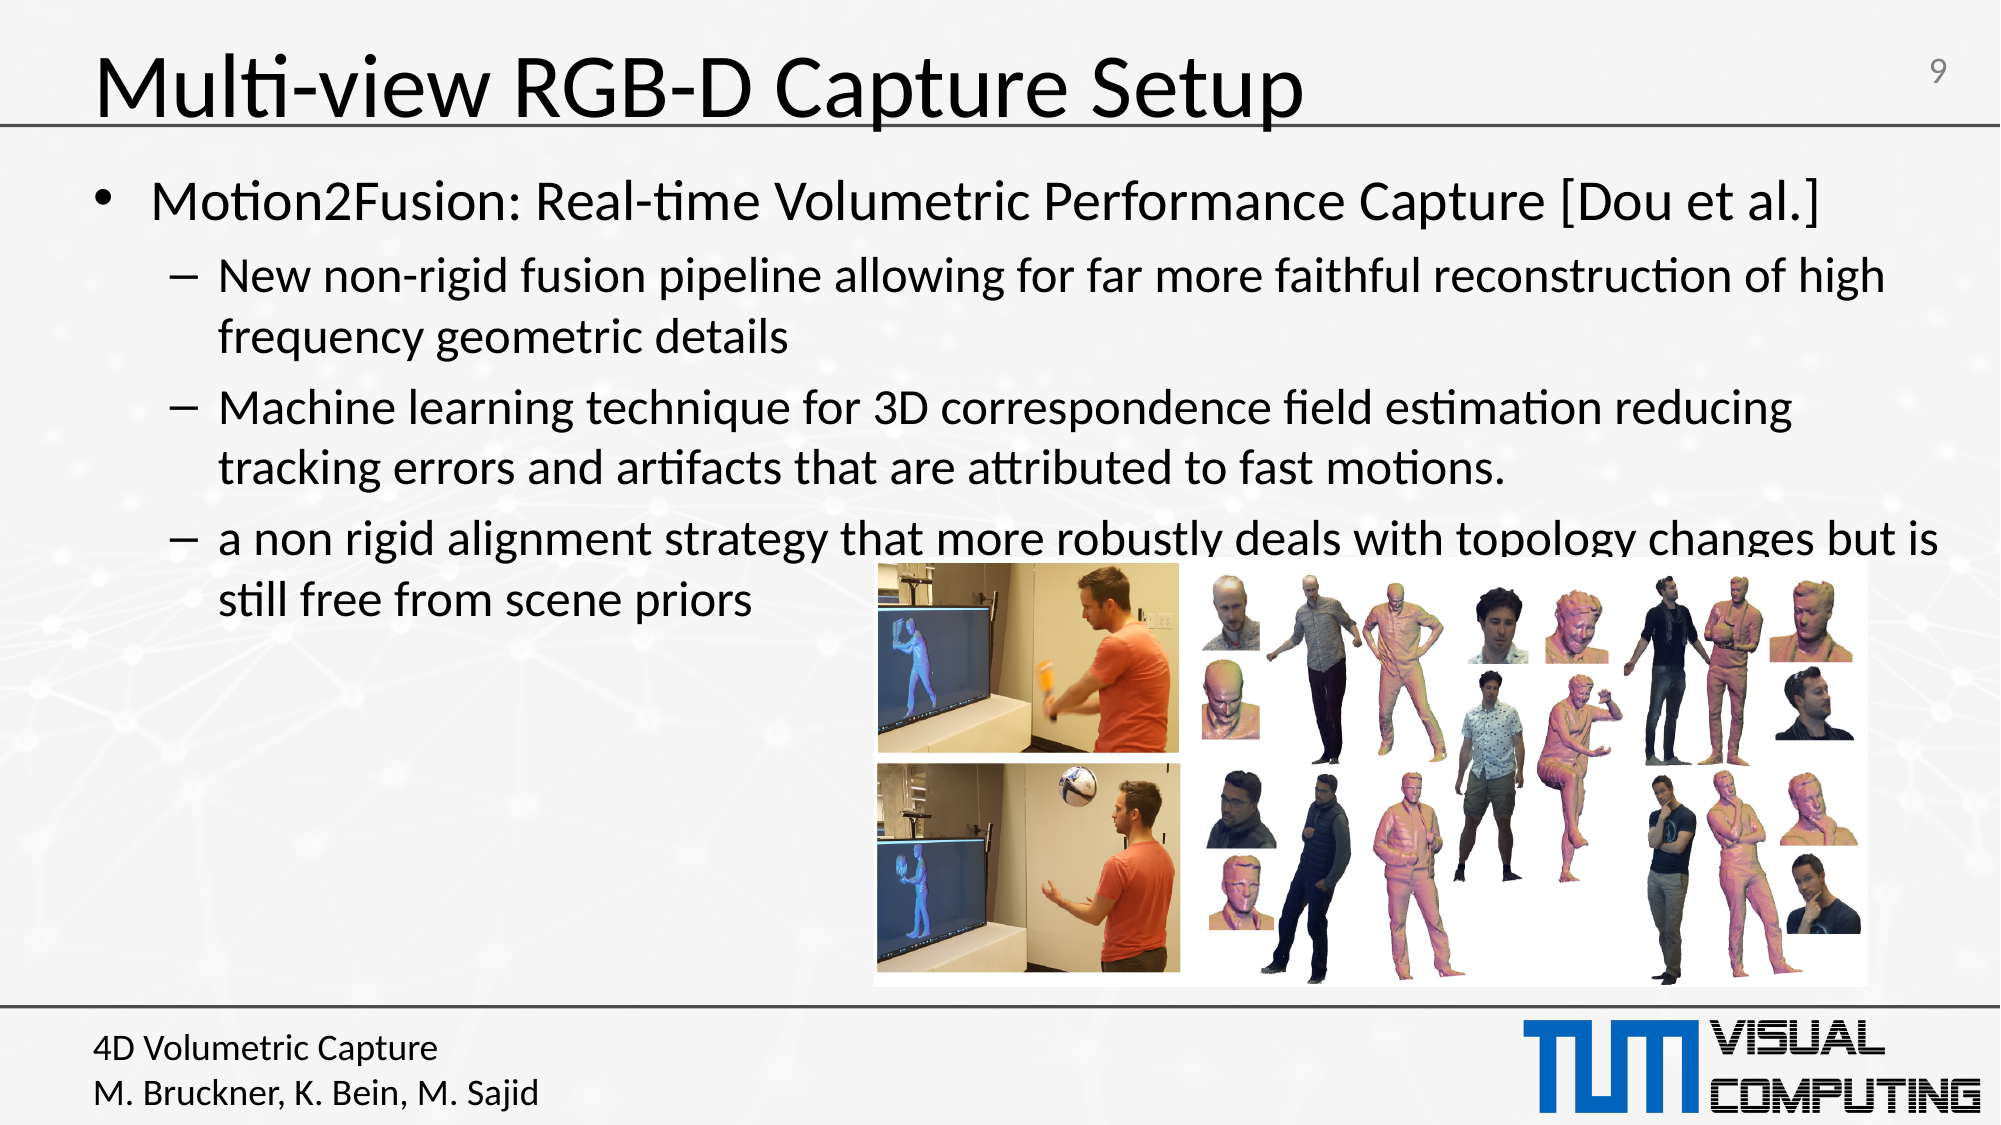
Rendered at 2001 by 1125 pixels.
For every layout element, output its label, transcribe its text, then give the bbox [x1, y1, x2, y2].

picture [1523, 1018, 1983, 1117]
list Motion2Fusion: Real-time Volumetric Performance Capture [Dou et al.] New non-rigid fusion pipeline allowing for far more faithful reconstruction of high frequency geometric details Machine learning technique for 3D correspondence field estimation reducing tracking errors and artifacts that are attributed to fast motions. a non rigid alignment strategy that more robustly deals with topology changes but is still free from scene priors [78, 154, 1968, 642]
picture [874, 557, 1868, 987]
title Multi-view RGB-D Capture Setup [78, 0, 1510, 143]
